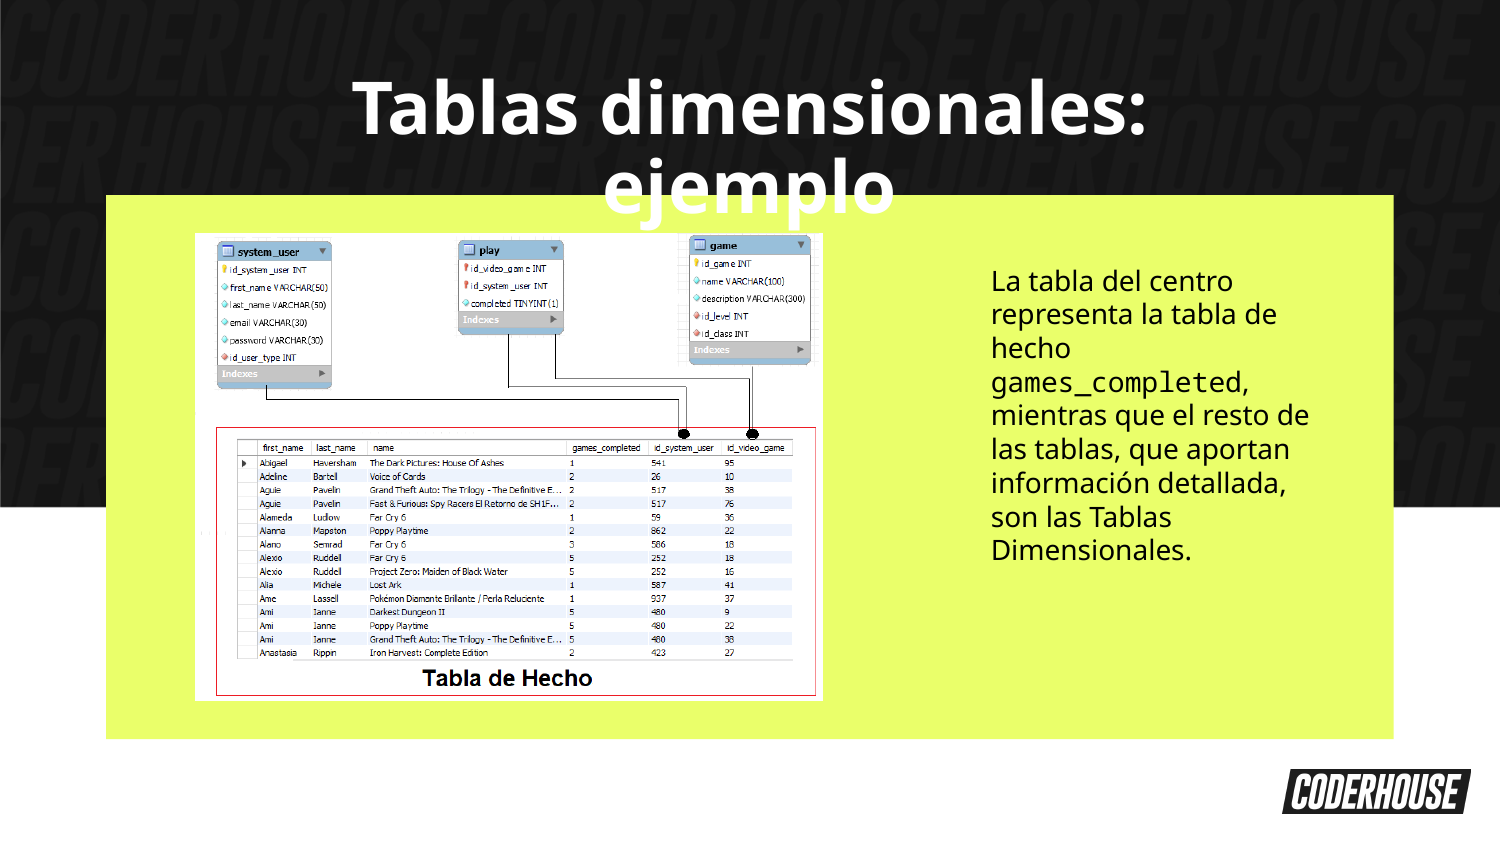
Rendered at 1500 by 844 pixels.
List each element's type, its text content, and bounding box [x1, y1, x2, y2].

text_box Tablas dimensionales: ejemplo [195, 56, 1305, 245]
picture [0, 0, 1500, 844]
text_box La tabla del centro representa la tabla de hecho games_completed, mientras que el resto de las tablas, que aportan información detallada, son las Tablas Dimensionales. [975, 247, 1332, 582]
text_box [106, 195, 1394, 740]
